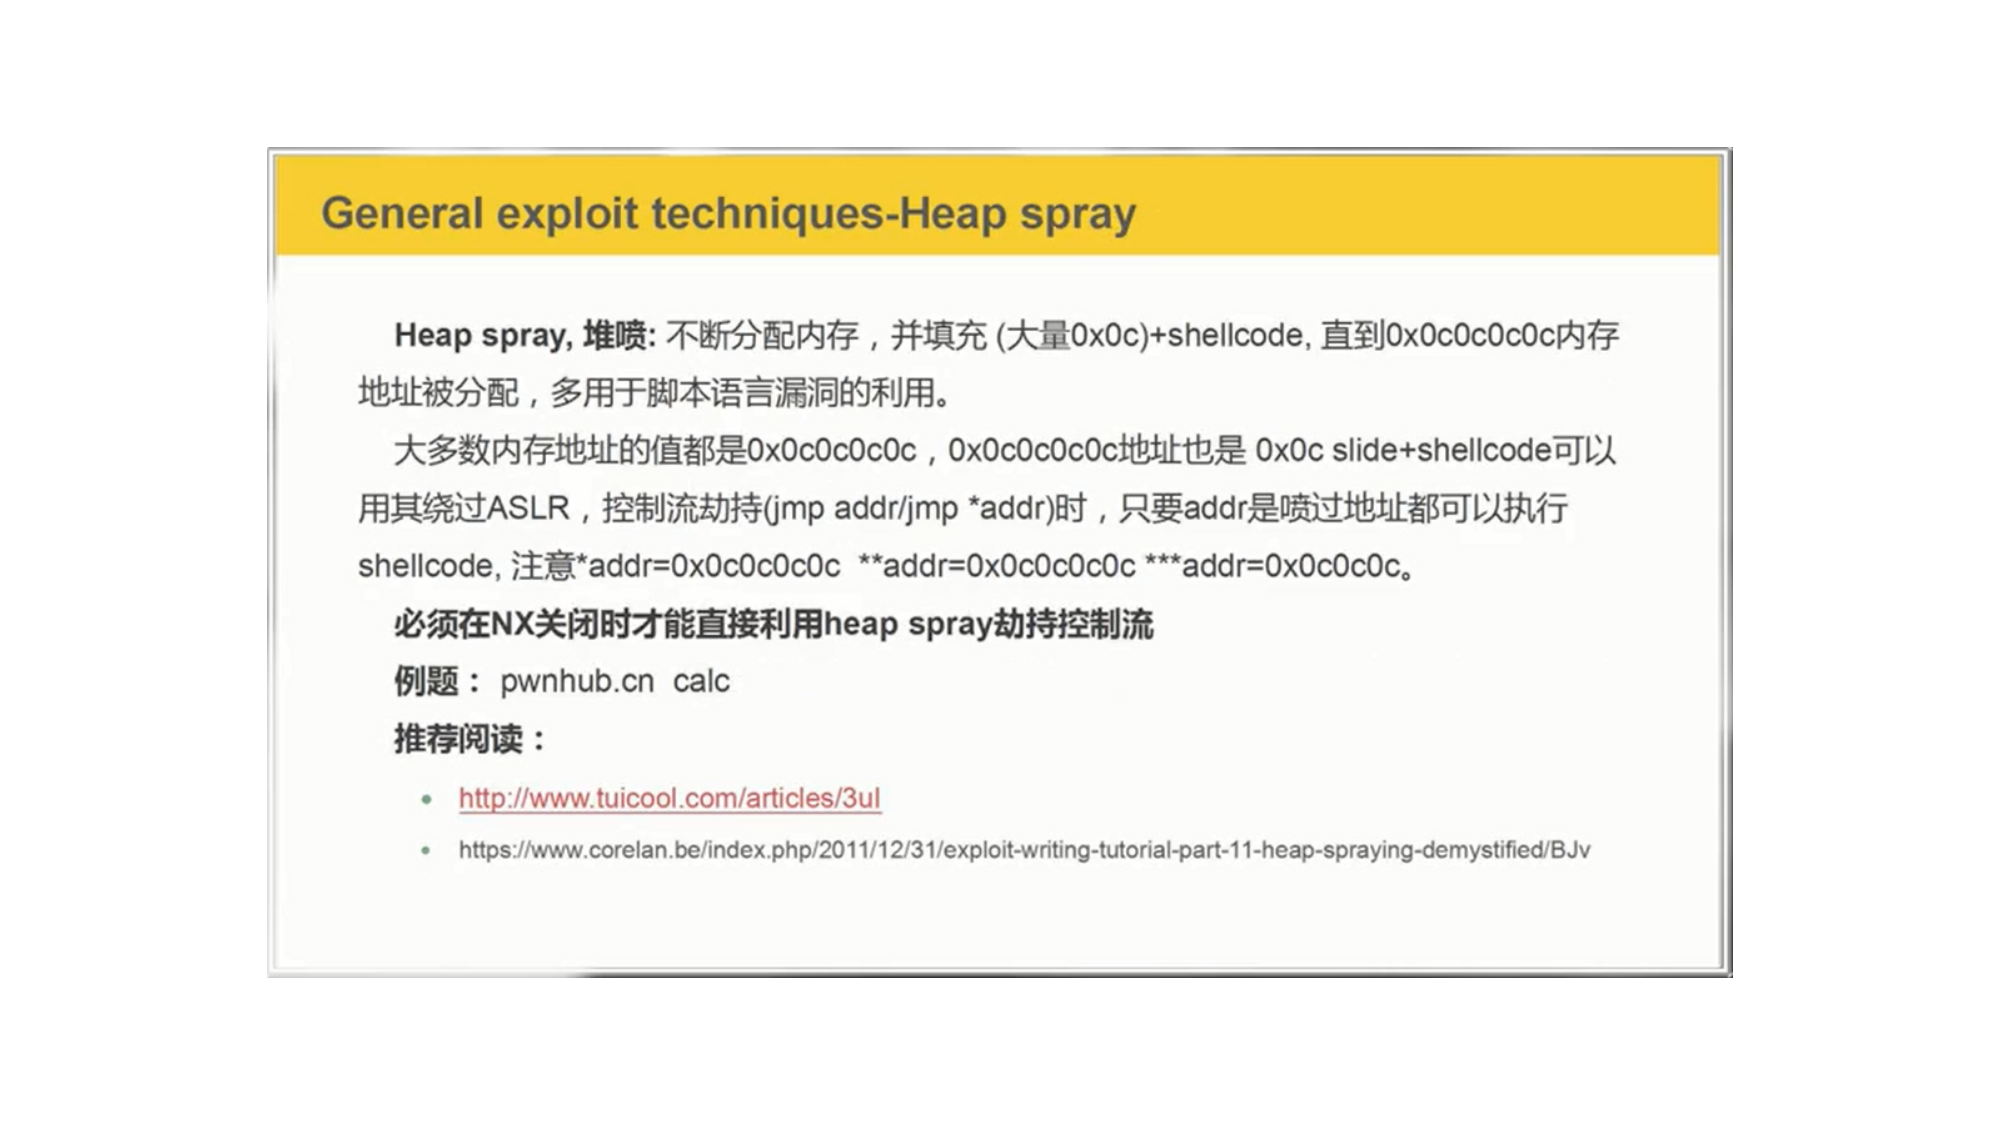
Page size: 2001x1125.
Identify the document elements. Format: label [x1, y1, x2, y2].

picture [267, 147, 1733, 978]
